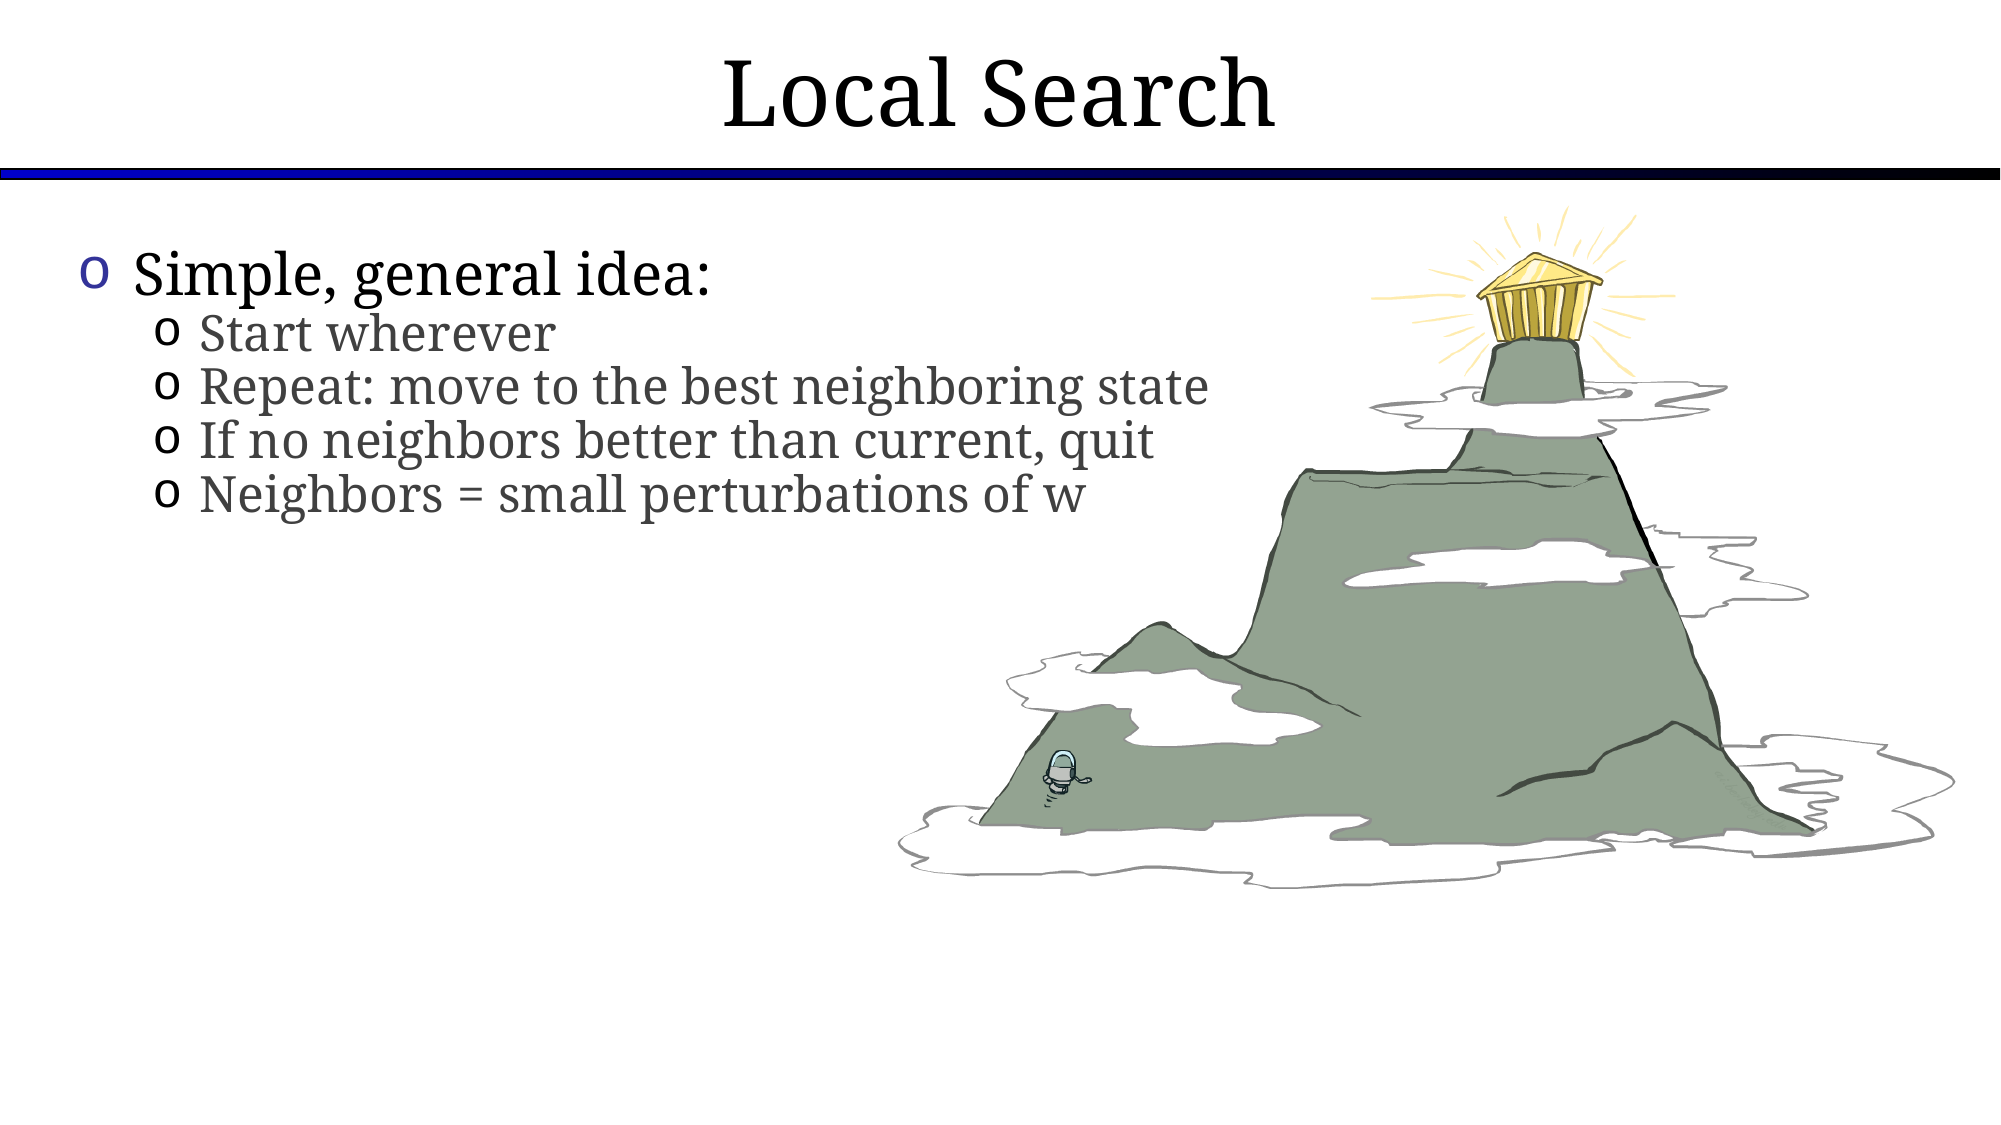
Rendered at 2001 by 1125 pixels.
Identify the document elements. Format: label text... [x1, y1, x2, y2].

text_box Local Search [0, 0, 2000, 184]
picture [812, 199, 2000, 951]
text_box Simple, general idea: Start wherever Repeat: move to the best neighboring state If no neighbors better than current, quit Neighbors = small perturbations of w [62, 237, 1825, 1113]
